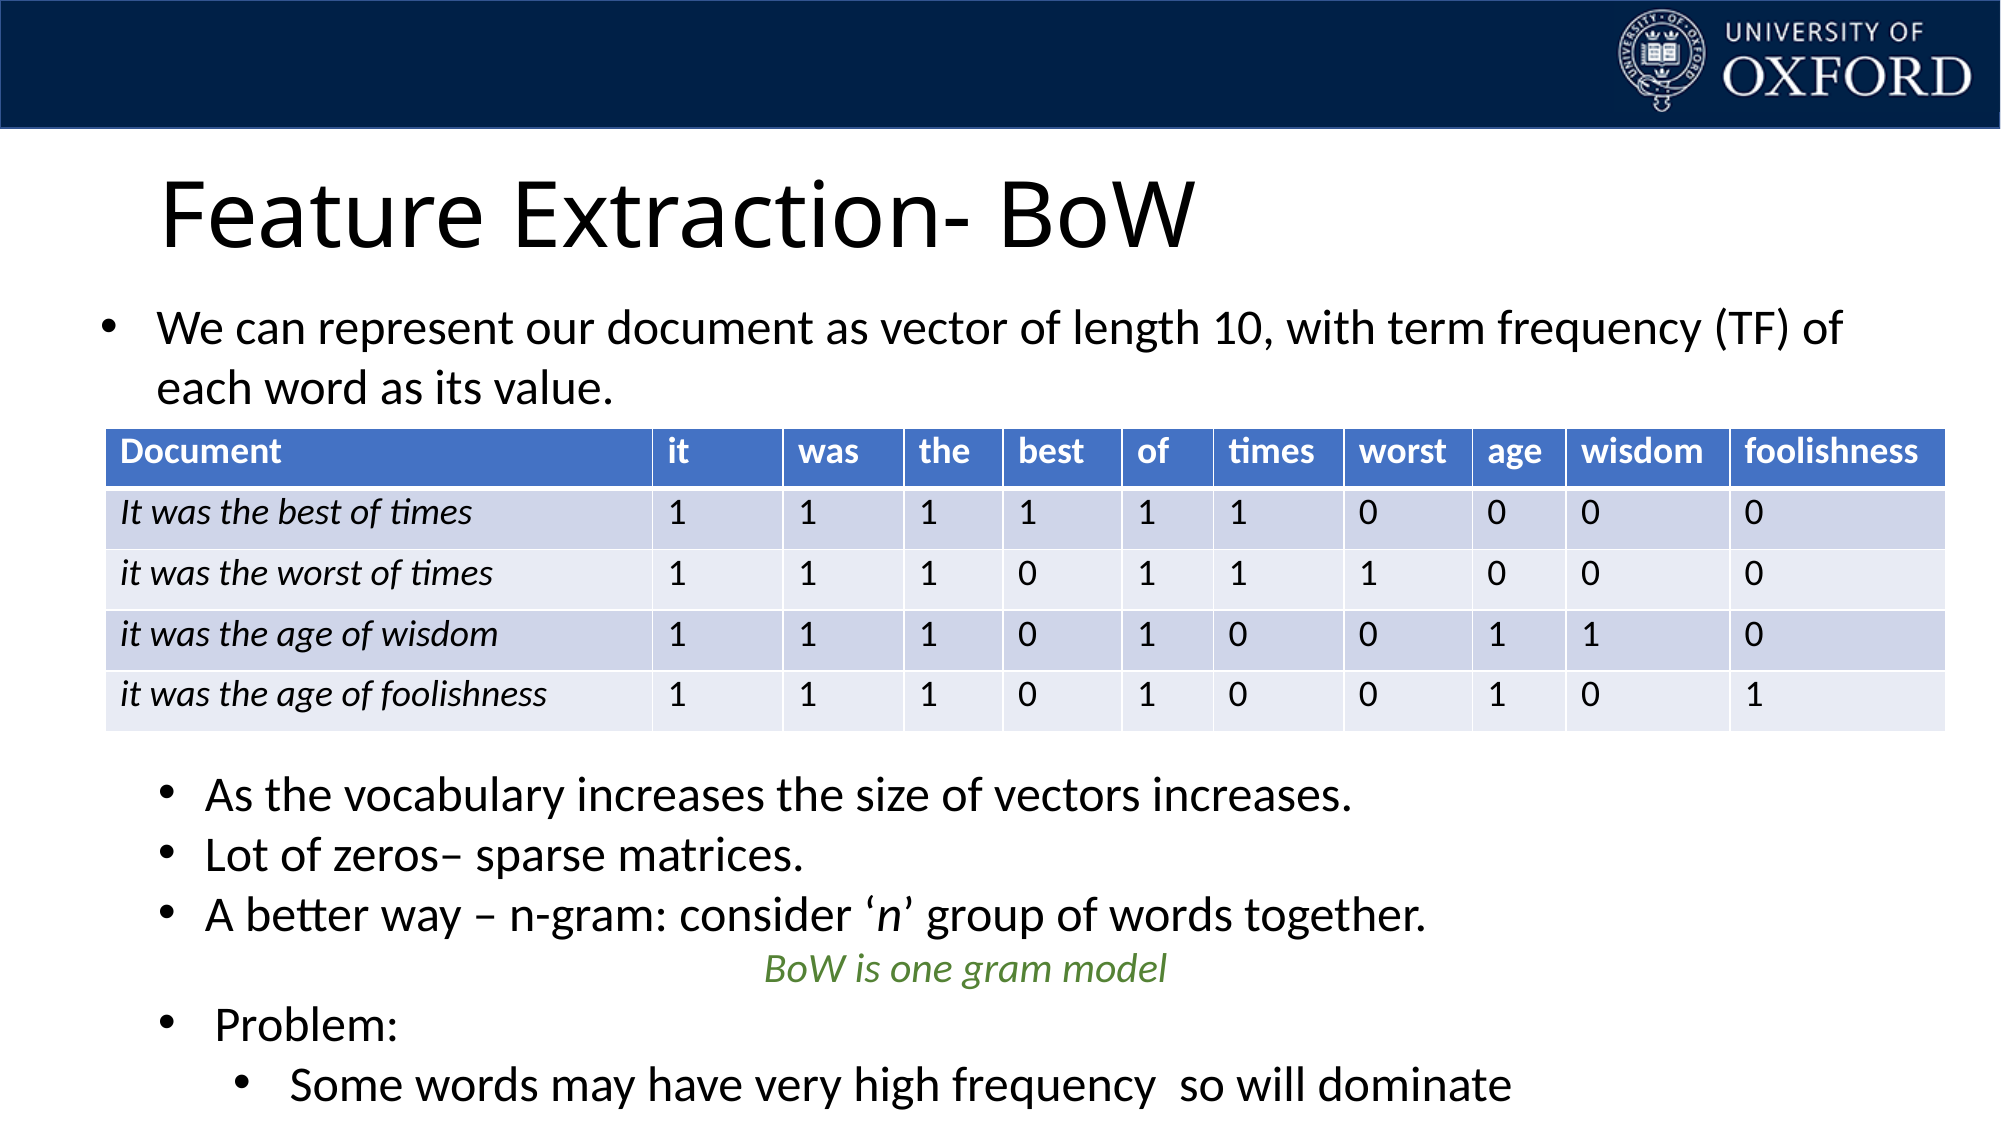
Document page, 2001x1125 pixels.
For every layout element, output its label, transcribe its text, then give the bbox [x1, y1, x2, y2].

table_cell 1 [905, 672, 1002, 731]
table_cell 1 [1214, 550, 1343, 609]
table_cell 1 [1214, 491, 1343, 549]
table_cell 1 [784, 672, 903, 731]
text_box We can represent our document as vector of length 10, with term frequency (TF) of each word as its value. [85, 287, 1927, 483]
table_cell 1 [784, 550, 903, 609]
table_cell 1 [905, 611, 1002, 670]
table_cell 0 [1004, 550, 1121, 609]
table_cell 1 [1123, 672, 1213, 731]
table_cell 0 [1004, 611, 1121, 670]
table_cell 0 [1567, 672, 1729, 731]
table_cell 0 [1567, 491, 1729, 549]
table_cell 1 [905, 550, 1002, 609]
table_cell 1 [1731, 672, 1945, 731]
table_cell 1 [1123, 611, 1213, 670]
table_cell 1 [653, 491, 782, 549]
table_cell it was the age of wisdom [106, 611, 652, 670]
text_box Feature Extraction- BoW [143, 109, 1869, 287]
table_cell 0 [1004, 672, 1121, 731]
table_cell 0 [1214, 672, 1343, 731]
text_box As the vocabulary increases the size of vectors increases. Lot of zeros– sparse matrices. A better way – n-gram: consider ‘n’ group of words together. BoW is one gram model Problem: Some words may have very high frequency so will dominate [143, 753, 1714, 1119]
table_cell 1 [784, 491, 903, 549]
table_cell 1 [653, 672, 782, 731]
table_cell 1 [1004, 491, 1121, 549]
table_cell it was the worst of times [106, 550, 652, 609]
picture [1613, 1, 2000, 112]
table_cell 1 [1473, 611, 1565, 670]
table_cell 1 [1123, 491, 1213, 549]
table_cell 1 [905, 491, 1002, 549]
table_cell 1 [653, 550, 782, 609]
table_cell 0 [1731, 550, 1945, 609]
table_cell 0 [1731, 611, 1945, 670]
table_cell 0 [1345, 491, 1472, 549]
table_cell 1 [1123, 550, 1213, 609]
table_cell 0 [1567, 550, 1729, 609]
table_cell 0 [1214, 611, 1343, 670]
table_cell 1 [1473, 672, 1565, 731]
table_cell 0 [1473, 491, 1565, 549]
table_cell 1 [784, 611, 903, 670]
table_cell 0 [1731, 491, 1945, 549]
table_cell 1 [1567, 611, 1729, 670]
table_cell 0 [1473, 550, 1565, 609]
table_cell 1 [653, 611, 782, 670]
table_header foolishness [1731, 429, 1945, 486]
table_cell 1 [1345, 550, 1472, 609]
table_cell It was the best of times [106, 491, 652, 549]
table_cell 0 [1345, 672, 1472, 731]
table_cell 0 [1345, 611, 1472, 670]
table_cell it was the age of foolishness [106, 672, 652, 731]
